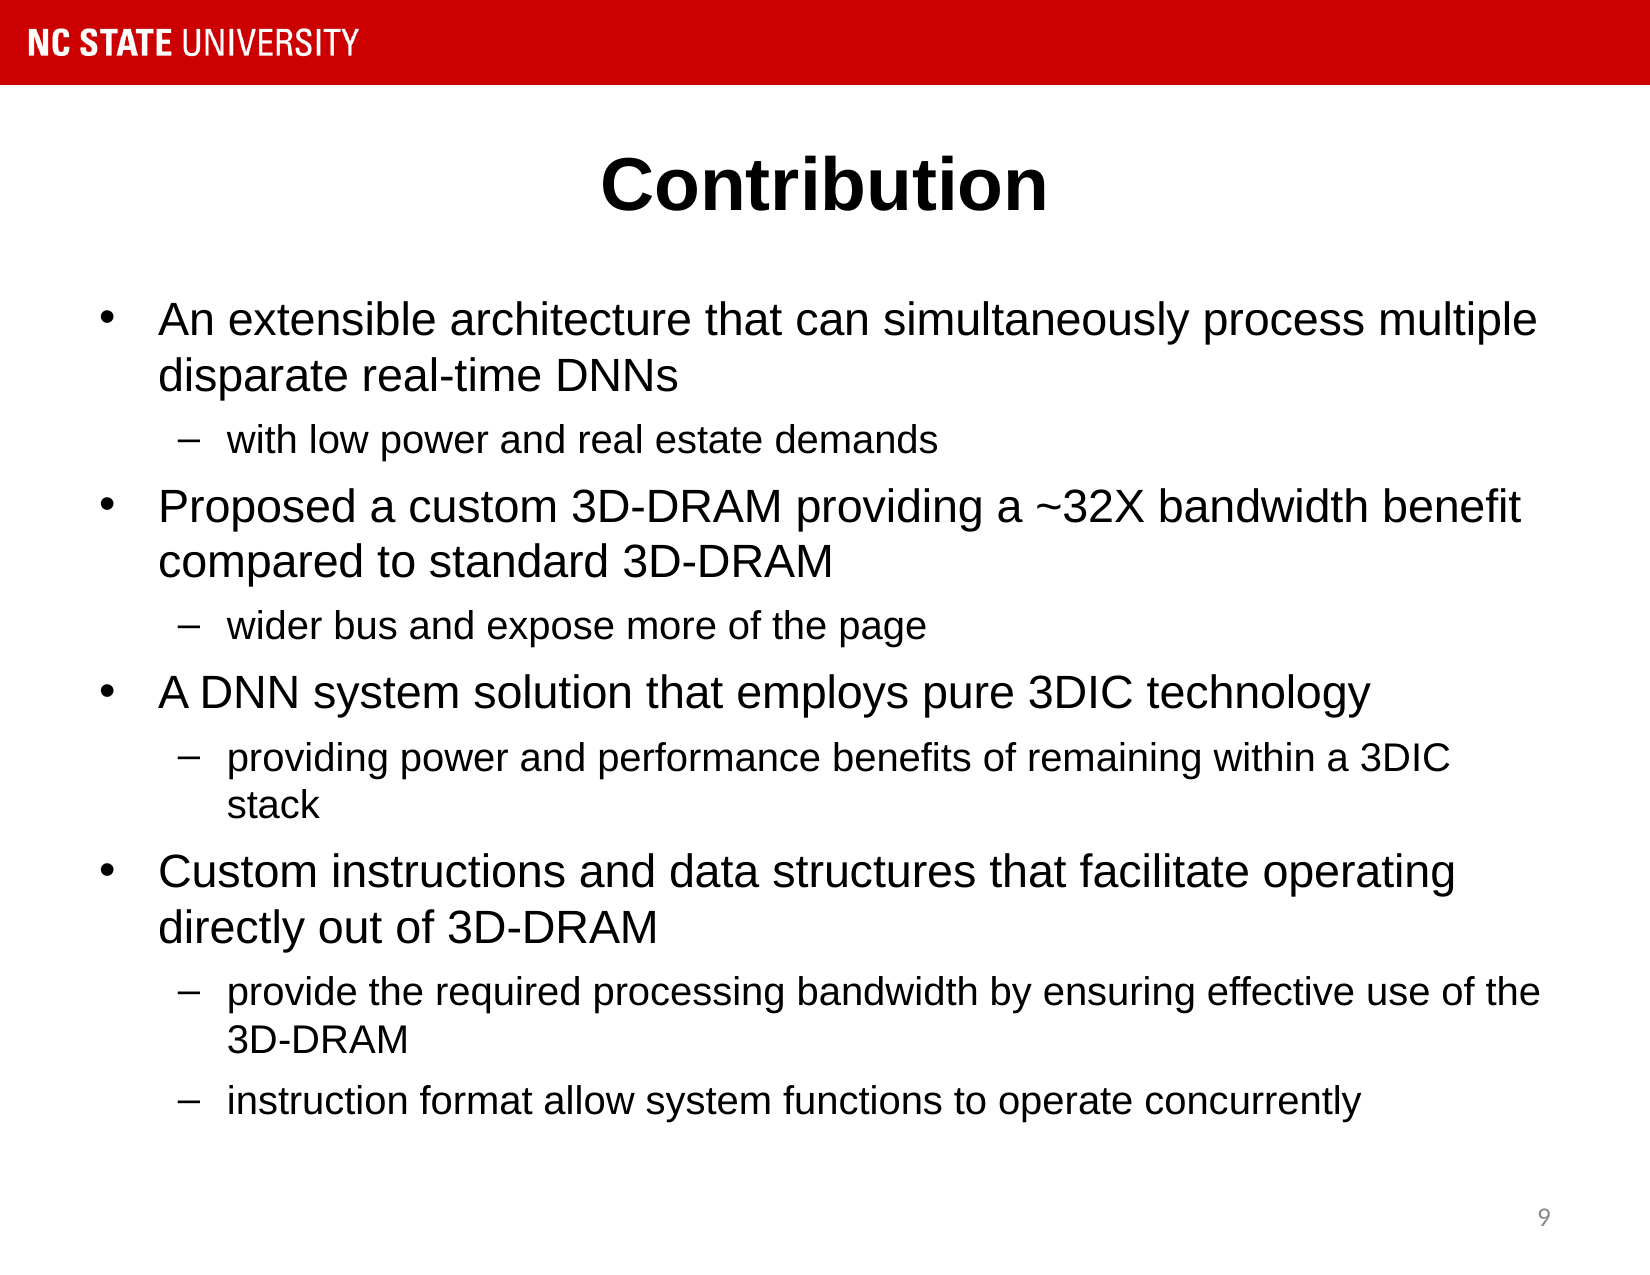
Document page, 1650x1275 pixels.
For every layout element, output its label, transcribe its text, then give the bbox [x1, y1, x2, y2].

picture [0, 0, 1650, 85]
slide_number 9 [1182, 1181, 1568, 1250]
title Contribution [82, 80, 1568, 280]
list An extensible architecture that can simultaneously process multiple disparate real-time DNNs with low power and real estate demands Proposed a custom 3D-DRAM providing a ~32X bandwidth benefit compared to standard 3D-DRAM wider bus and expose more of the page A DNN system solution that employs pure 3DIC technology providing power and performance benefits of remaining within a 3DIC stack Custom instructions and data structures that facilitate operating directly out of 3D-DRAM provide the required processing bandwidth by ensuring effective use of the 3D-DRAM instruction format allow system functions to operate concurrently [82, 280, 1568, 1134]
